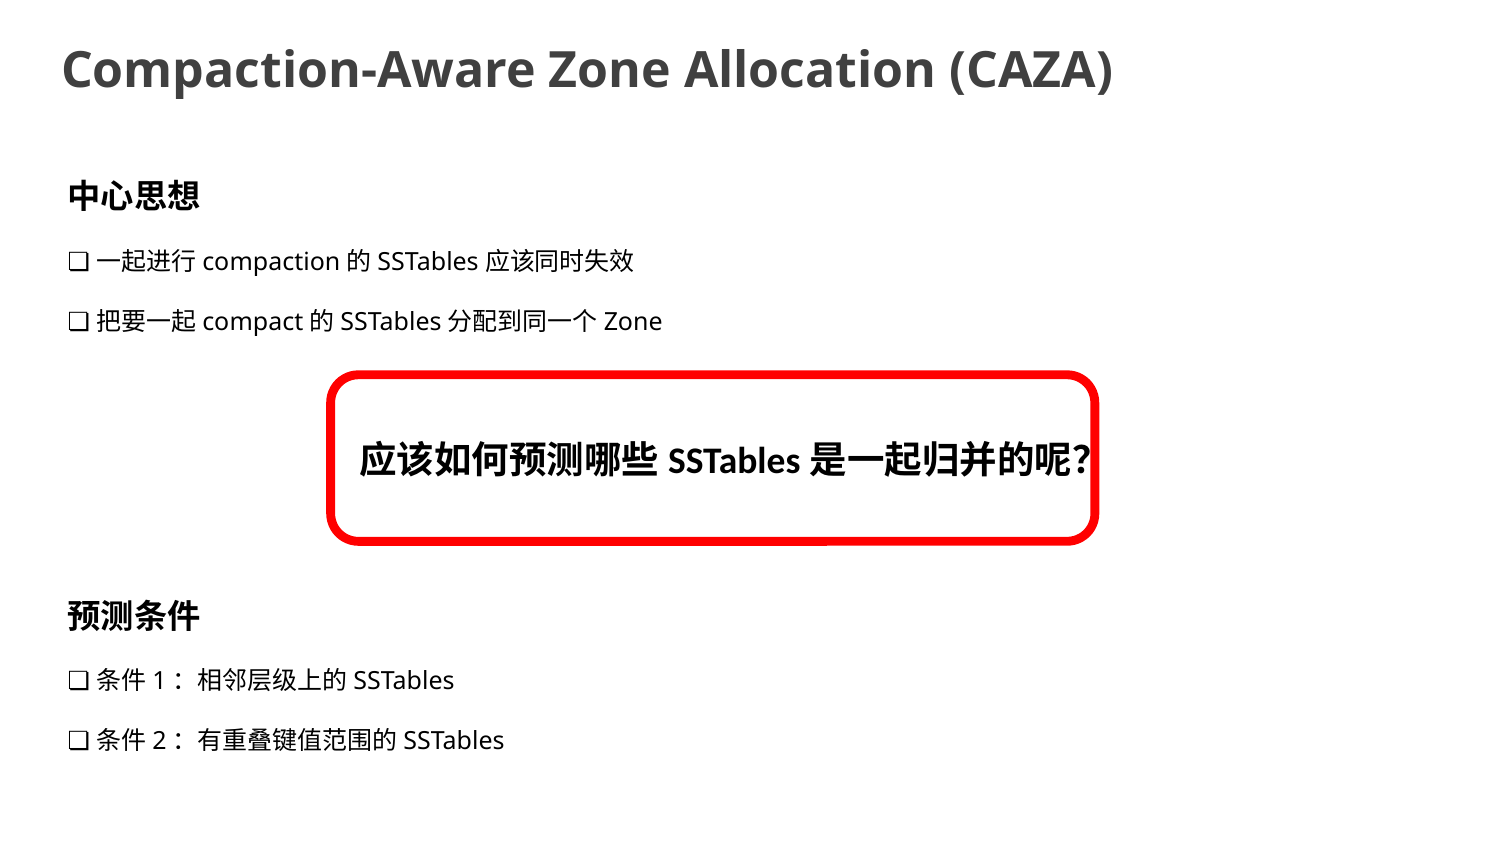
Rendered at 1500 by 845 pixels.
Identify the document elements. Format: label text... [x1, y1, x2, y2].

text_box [330, 374, 1182, 542]
text_box 预测条件 ❏条件1：相邻层级上的SSTables ❏条件2：有重叠键值范围的SSTables [53, 587, 1211, 762]
text_box Compaction-Aware Zone Allocation (CAZA) [32, 29, 1347, 106]
text_box 中心思想 ❏一起进行compaction的SSTables应该同时失效 ❏把要一起compact的SSTables分配到同一个Zone [53, 167, 1211, 343]
